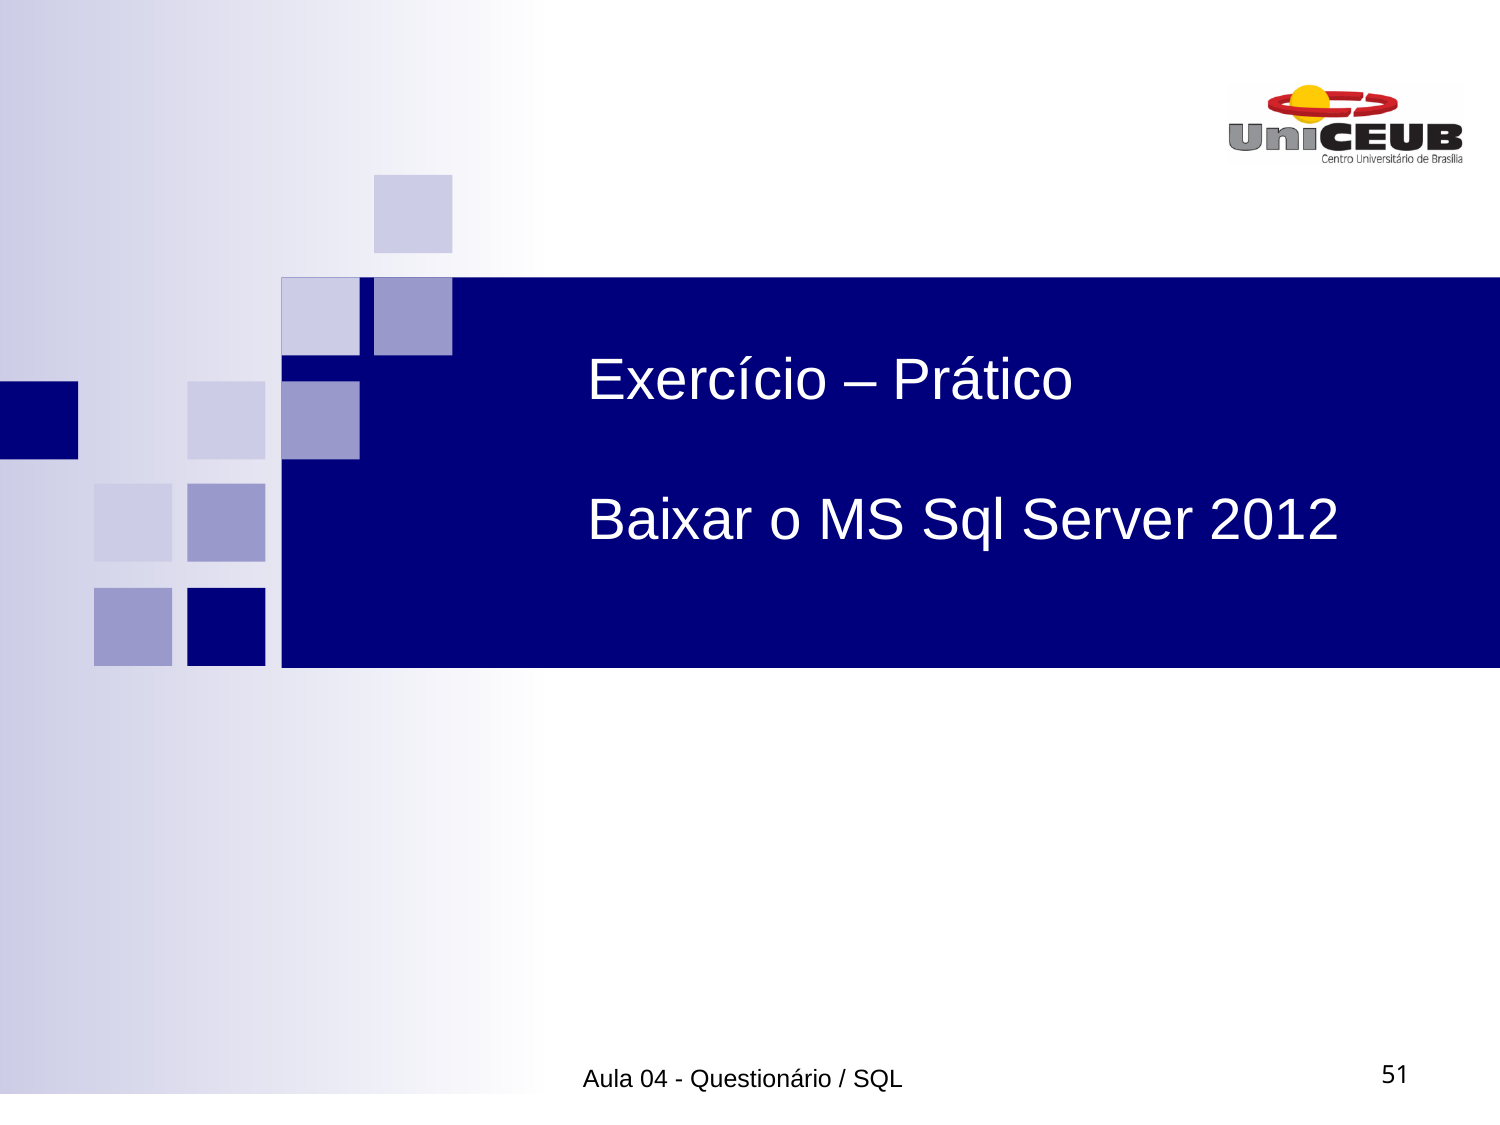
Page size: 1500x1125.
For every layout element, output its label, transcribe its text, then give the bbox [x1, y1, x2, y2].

picture [1227, 83, 1464, 165]
slide_number 51 [1074, 1025, 1425, 1100]
title Exercício – Prático Baixar o MS Sql Server 2012 [572, 373, 1464, 520]
footer Aula 04 - Questionário / SQL [512, 1025, 988, 1100]
